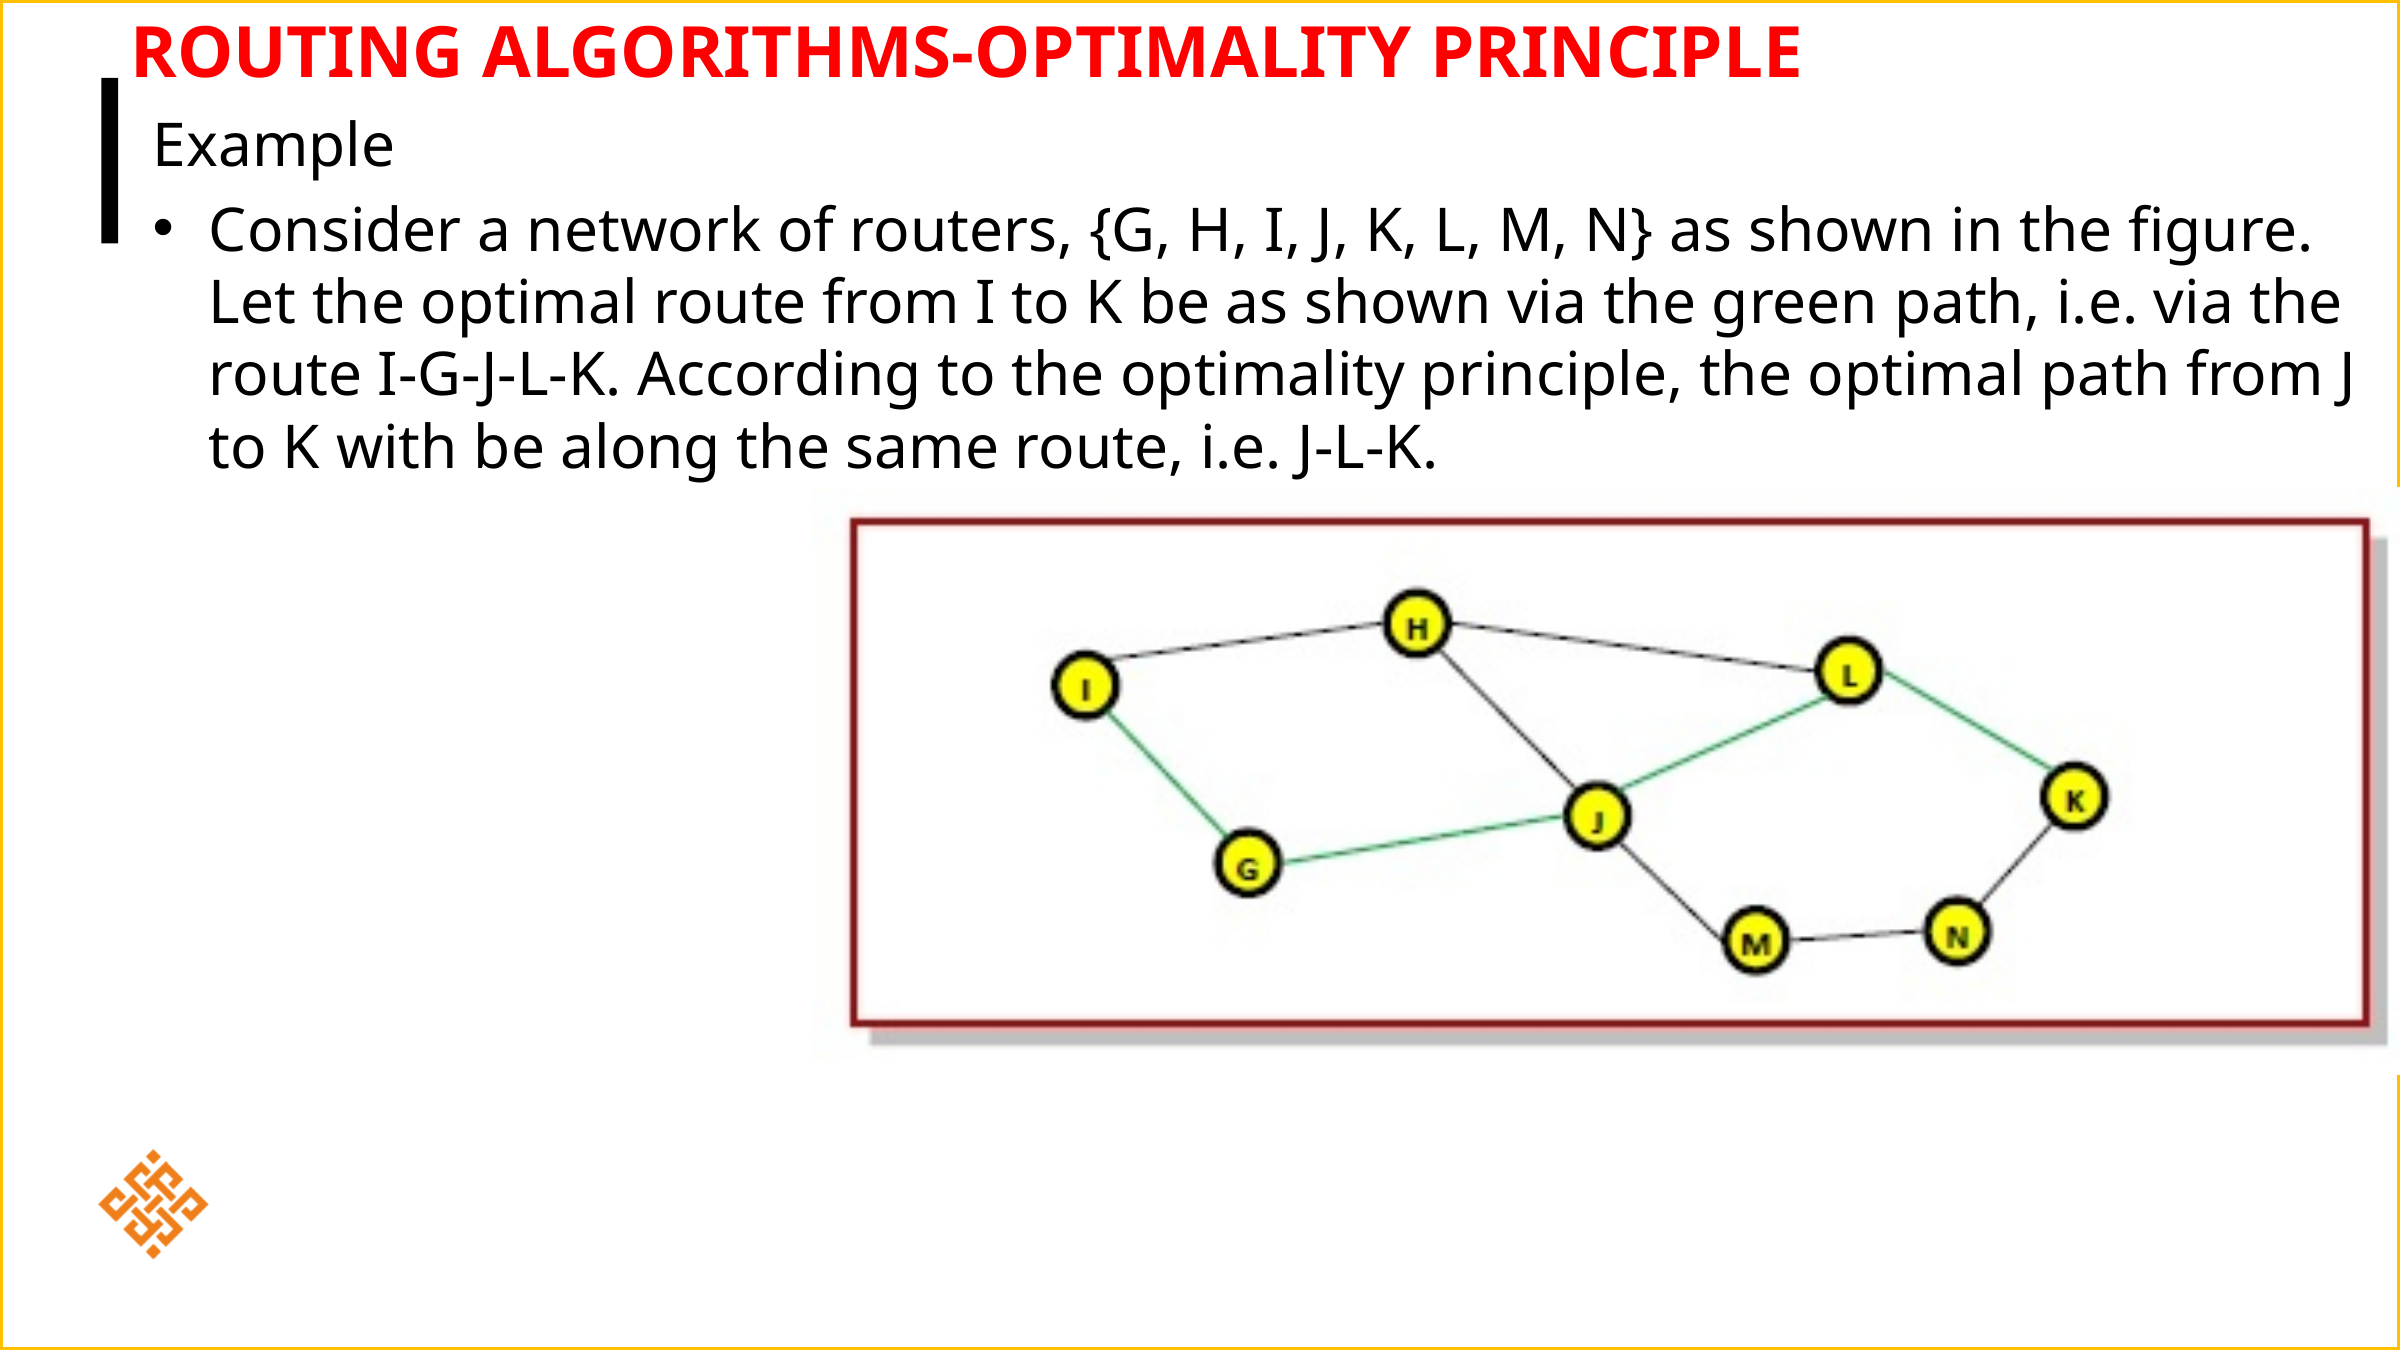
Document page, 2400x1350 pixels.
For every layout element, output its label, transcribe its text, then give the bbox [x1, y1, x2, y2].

list Example Consider a network of routers, {G, H, I, J, K, L, M, N} as shown in the figure. Let the optimal route from I to K be as shown via the green path, i.e. via the route I-G-J-L-K. According to the optimality principle, the optimal path from J to K with be along the same route, i.e. J-L-K. [134, 97, 2400, 1035]
title Routing Algorithms-Optimality Principle [112, 0, 2288, 85]
picture [75, 1058, 235, 1350]
picture [812, 487, 2400, 1076]
